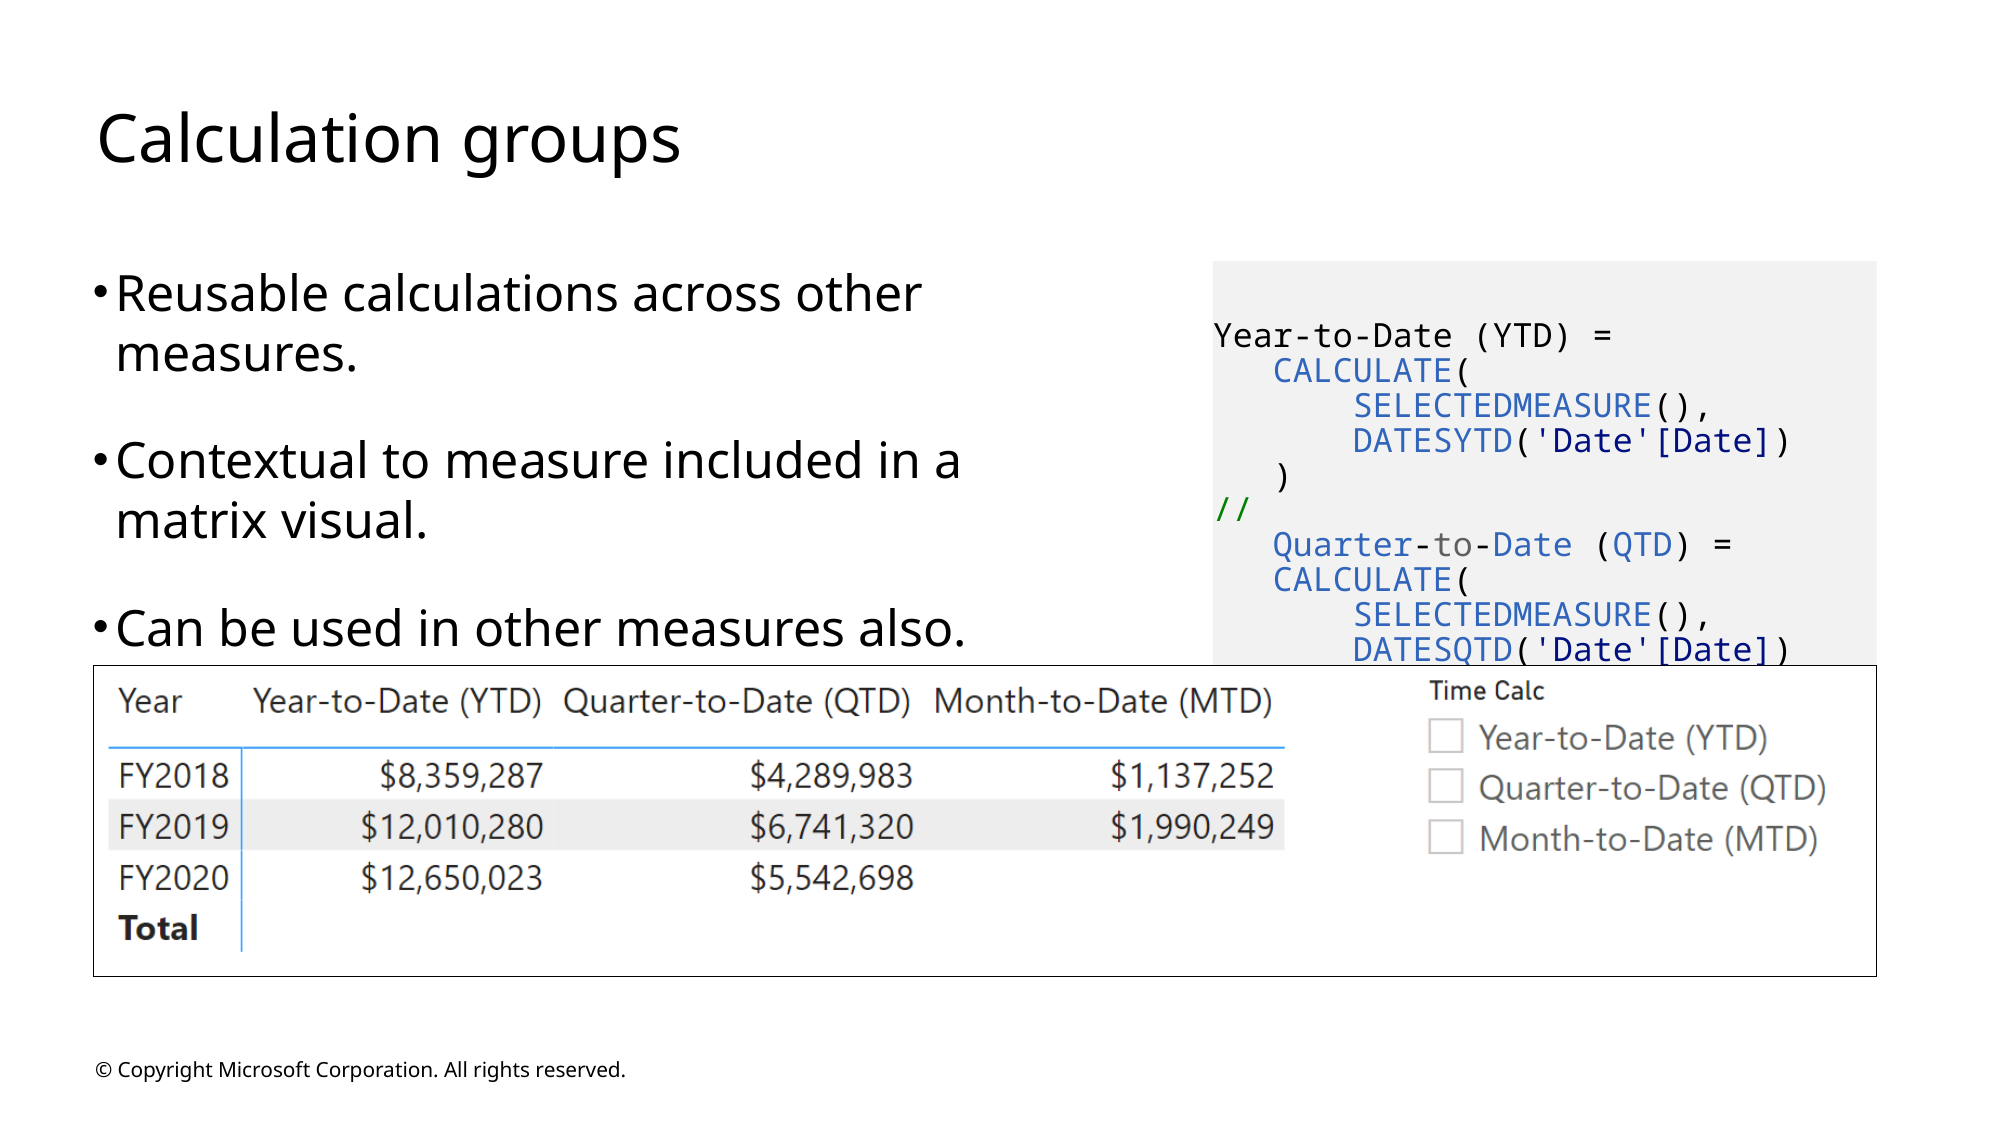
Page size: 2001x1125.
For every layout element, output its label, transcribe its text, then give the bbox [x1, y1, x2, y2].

title Calculation groups [96, 96, 1903, 177]
list Year-to-Date (YTD) = CALCULATE( SELECTEDMEASURE(), DATESYTD('Date'[Date]) ) // Quarter-to-Date (QTD) = CALCULATE( SELECTEDMEASURE(), DATESQTD('Date'[Date]) ) // Month-to-Date (MTD) = CALCULATE( SELECTEDMEASURE(), DATESMTD('Date'[Date]) ) [1212, 261, 1877, 665]
list Reusable calculations across other measures. Contextual to measure included in a matrix visual. Can be used in other measures also. [93, 261, 1110, 604]
picture [92, 665, 1877, 977]
